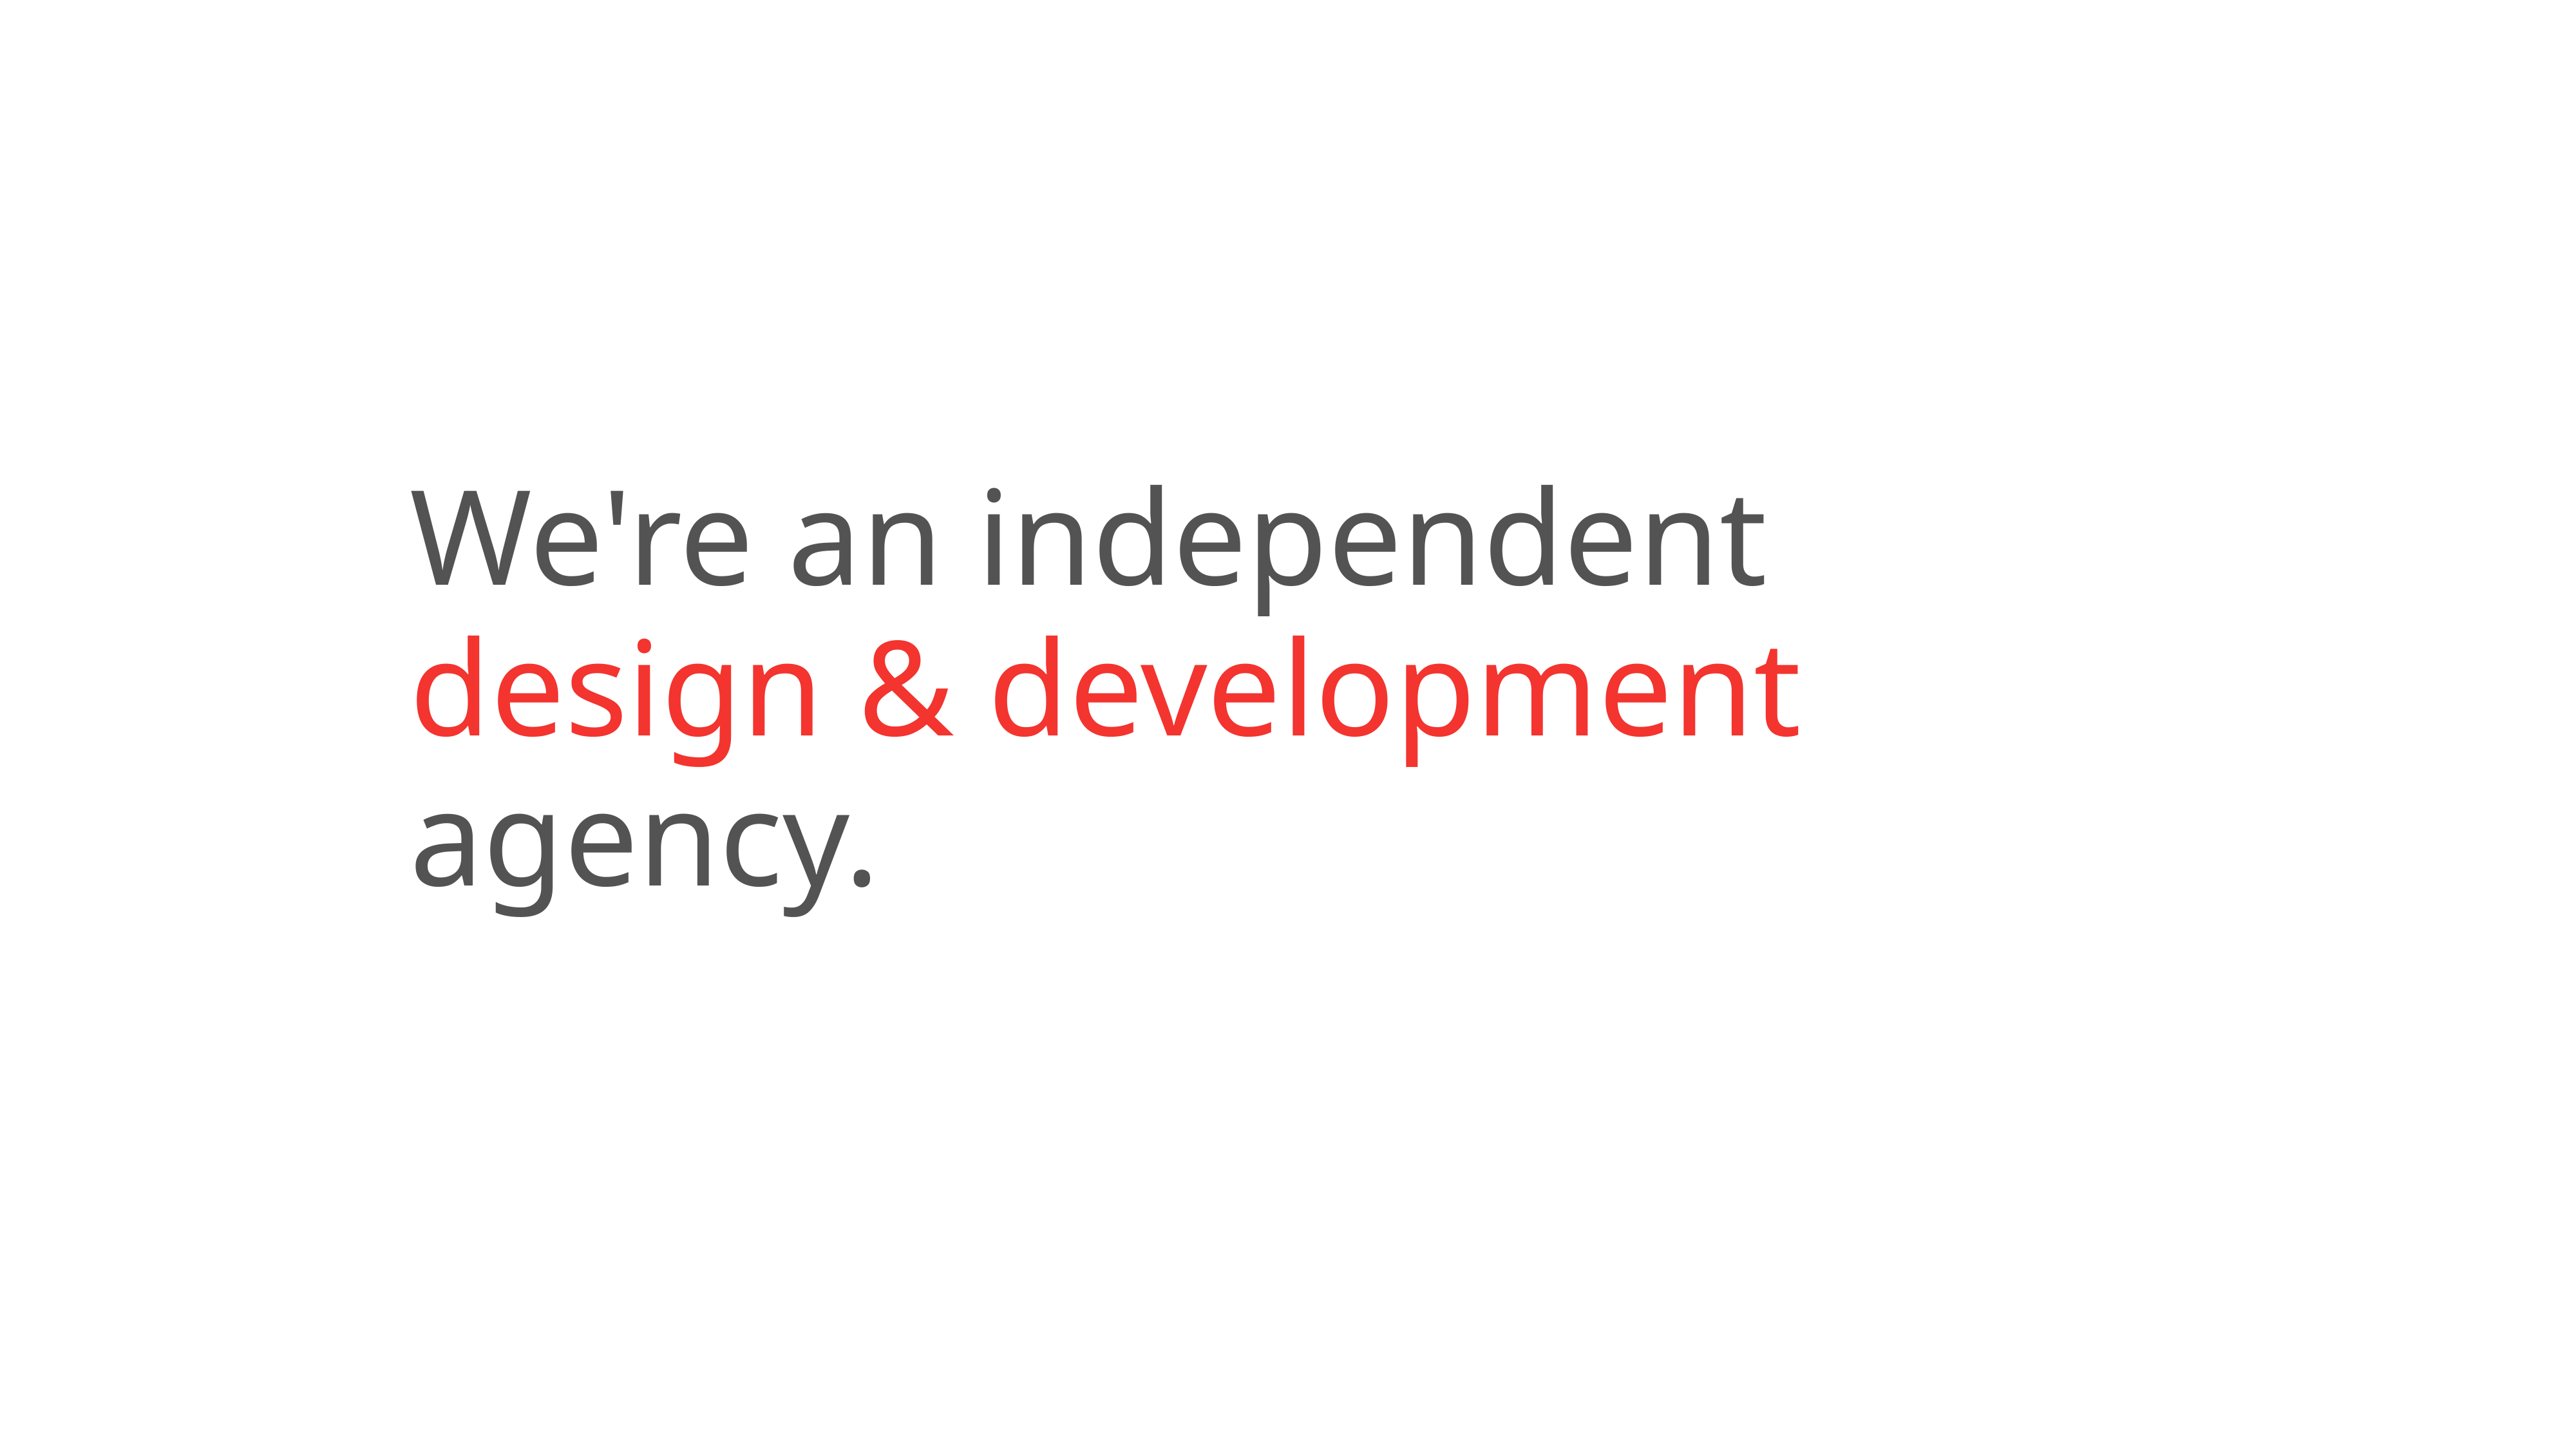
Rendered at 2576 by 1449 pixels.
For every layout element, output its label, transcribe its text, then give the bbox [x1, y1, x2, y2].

list We're an independent design & development agency. [402, 441, 1824, 933]
